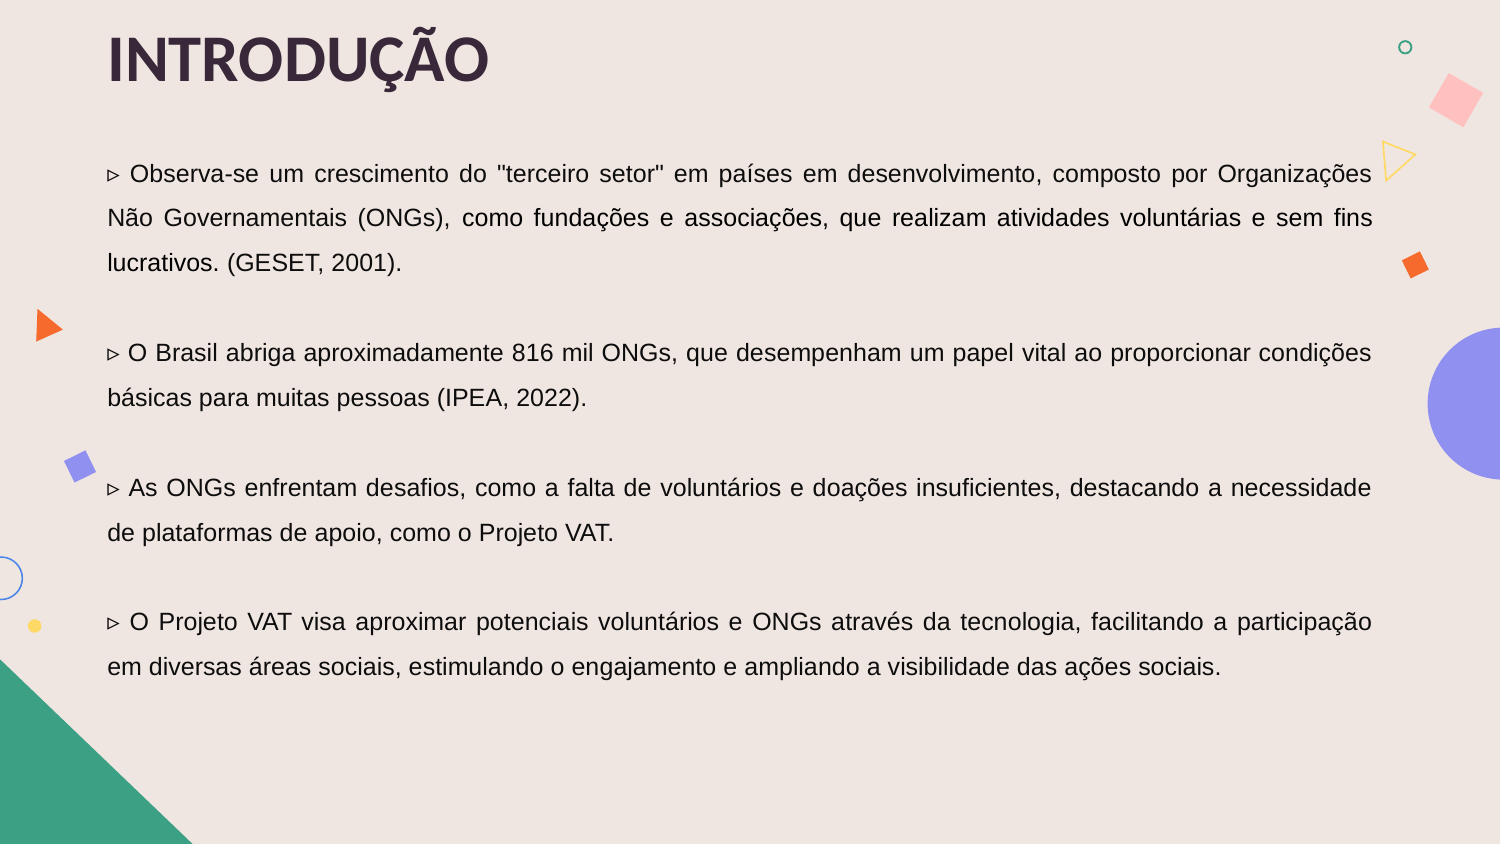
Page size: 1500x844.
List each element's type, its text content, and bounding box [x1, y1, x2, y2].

text_box ▹ Observa-se um crescimento do "terceiro setor" em países em desenvolvimento, composto por Organizações Não Governamentais (ONGs), como fundações e associações, que realizam atividades voluntárias e sem fins lucrativos. (GESET, 2001). ▹ O Brasil abriga aproximadamente 816 mil ONGs, que desempenham um papel vital ao proporcionar condições básicas para muitas pessoas (IPEA, 2022). ▹ As ONGs enfrentam desafios, como a falta de voluntários e doações insuficientes, destacando a necessidade de plataformas de apoio, como o Projeto VAT. ▹ O Projeto VAT visa aproximar potenciais voluntários e ONGs através da tecnologia, facilitando a participação em diversas áreas sociais, estimulando o engajamento e ampliando a visibilidade das ações sociais. [92, 127, 1375, 775]
title INTRODUÇÃO [92, 0, 1357, 94]
